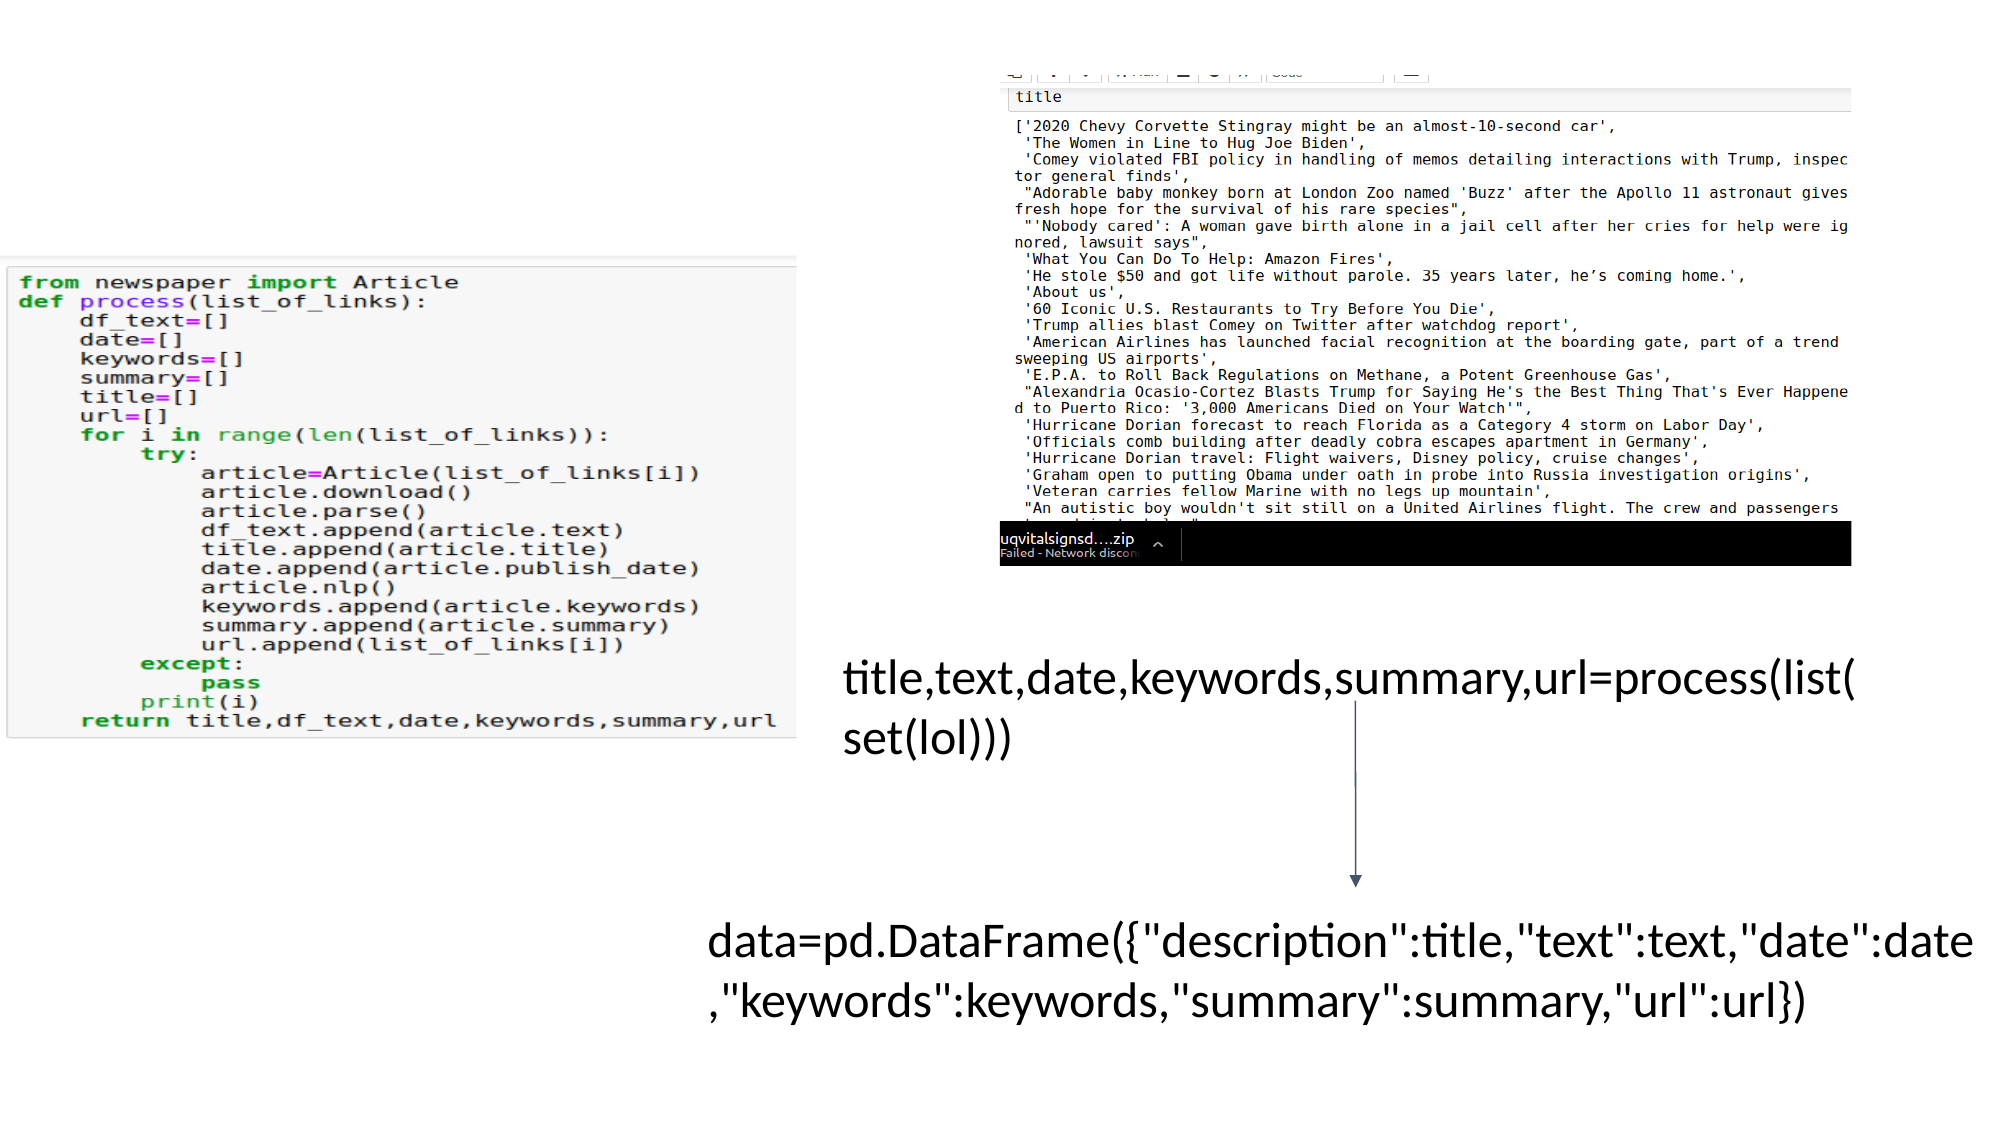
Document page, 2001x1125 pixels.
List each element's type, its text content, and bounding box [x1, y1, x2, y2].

picture [0, 253, 797, 744]
text_box data=pd.DataFrame({"description":title,"text":text,"date":date,"keywords":keywords,"summary":summary,"url":url}) [687, 887, 2000, 1015]
text_box title,text,date,keywords,summary,url=process(list(set(lol))) [822, 624, 1888, 701]
picture [999, 75, 1852, 566]
